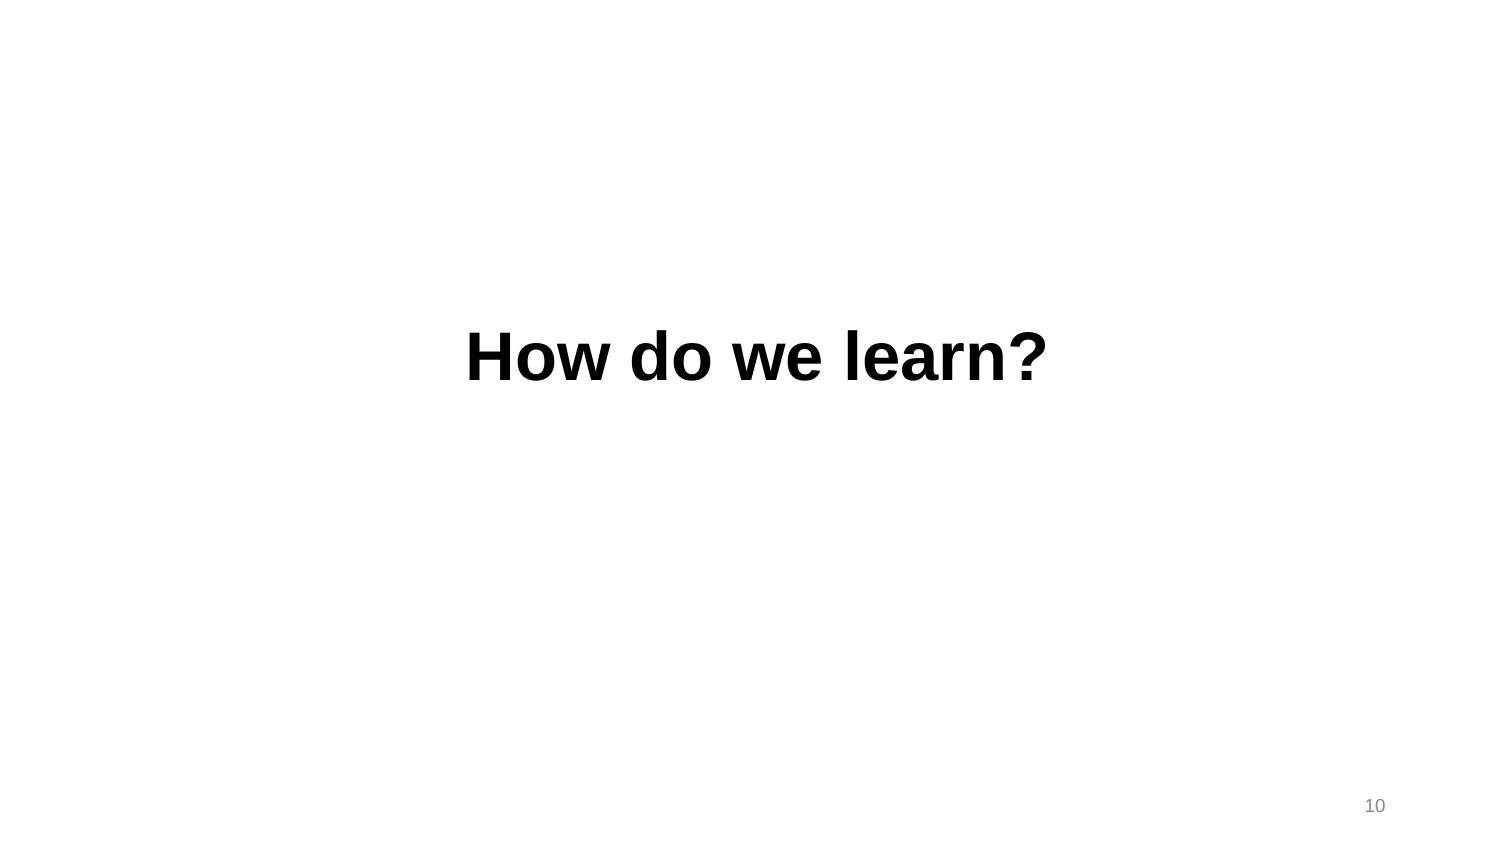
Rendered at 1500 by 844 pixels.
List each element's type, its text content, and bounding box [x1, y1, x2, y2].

slide_number 10 [1059, 782, 1397, 827]
title How do we learn? [103, 294, 1432, 422]
